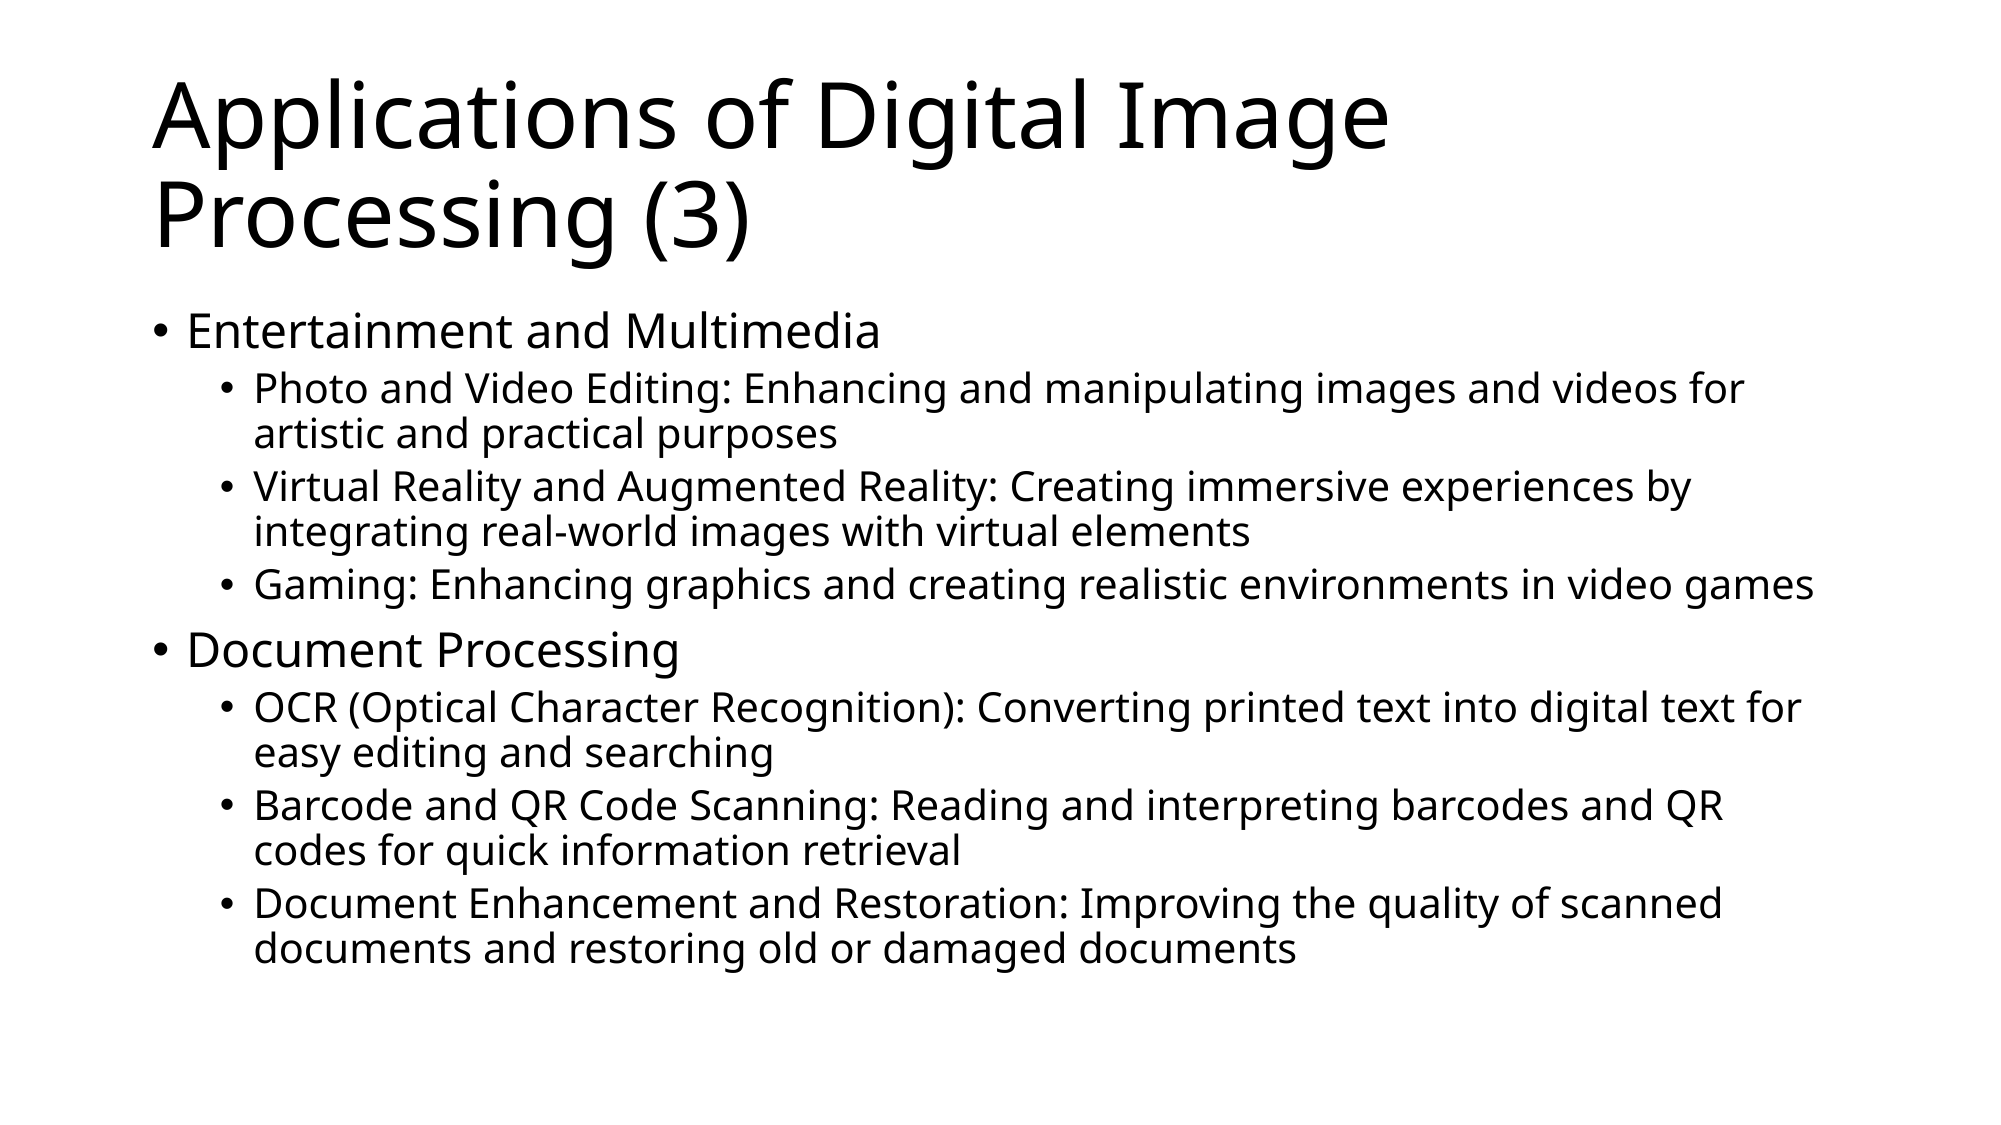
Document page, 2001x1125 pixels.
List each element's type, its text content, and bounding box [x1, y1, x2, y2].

list Entertainment and Multimedia Photo and Video Editing: Enhancing and manipulating images and videos for artistic and practical purposes Virtual Reality and Augmented Reality: Creating immersive experiences by integrating real-world images with virtual elements Gaming: Enhancing graphics and creating realistic environments in video games Document Processing OCR (Optical Character Recognition): Converting printed text into digital text for easy editing and searching Barcode and QR Code Scanning: Reading and interpreting barcodes and QR codes for quick information retrieval Document Enhancement and Restoration: Improving the quality of scanned documents and restoring old or damaged documents [137, 299, 1863, 1014]
title Applications of Digital Image Processing (3) [137, 59, 1863, 278]
